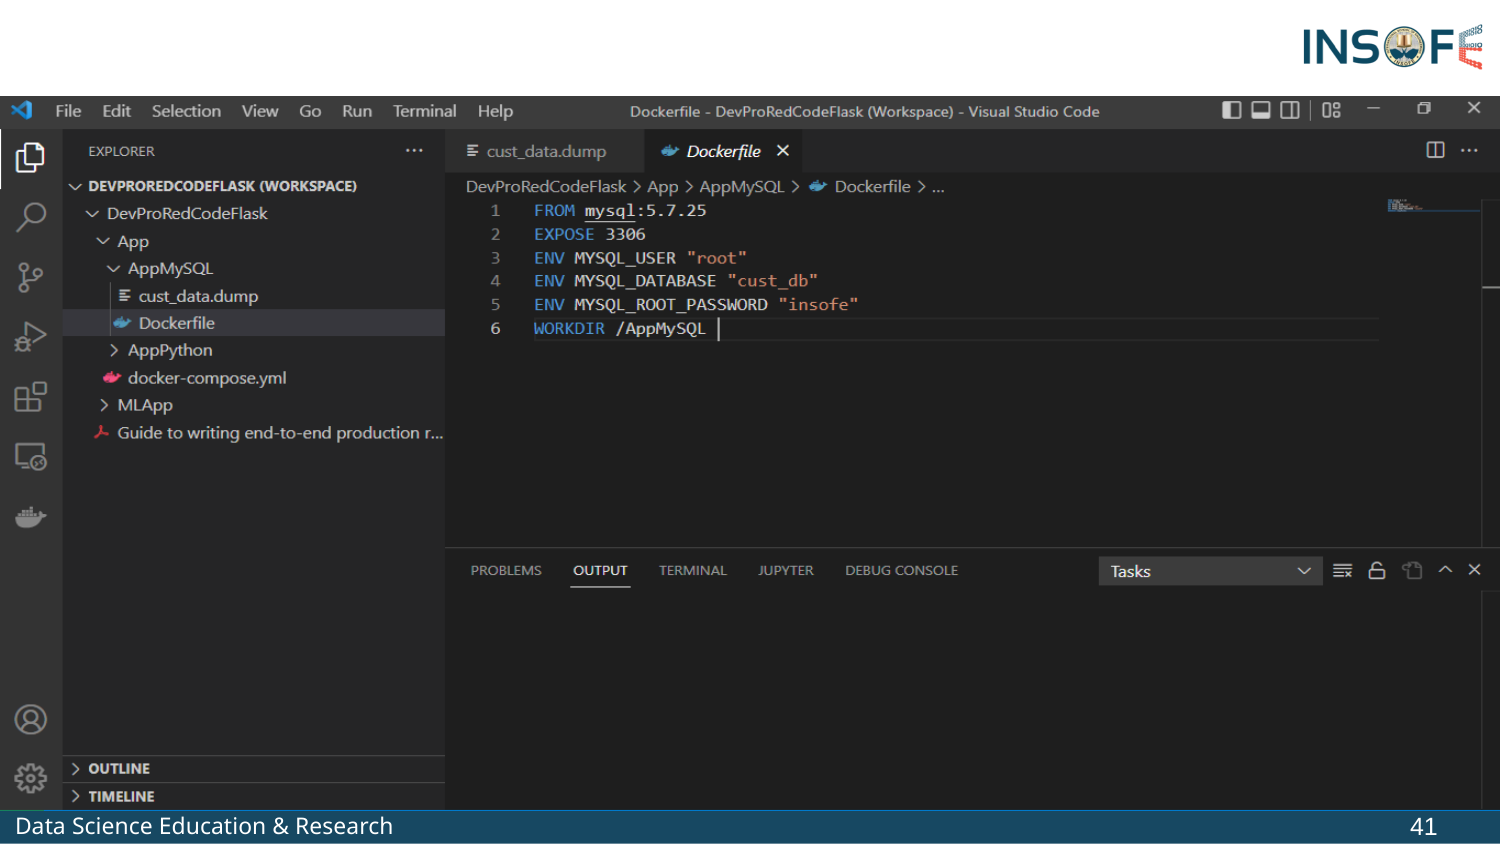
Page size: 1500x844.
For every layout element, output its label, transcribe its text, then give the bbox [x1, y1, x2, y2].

picture [1303, 23, 1483, 70]
footer Data Science Education & Research [12, 819, 404, 844]
slide_number 41 [1403, 819, 1444, 843]
picture [0, 96, 1500, 811]
